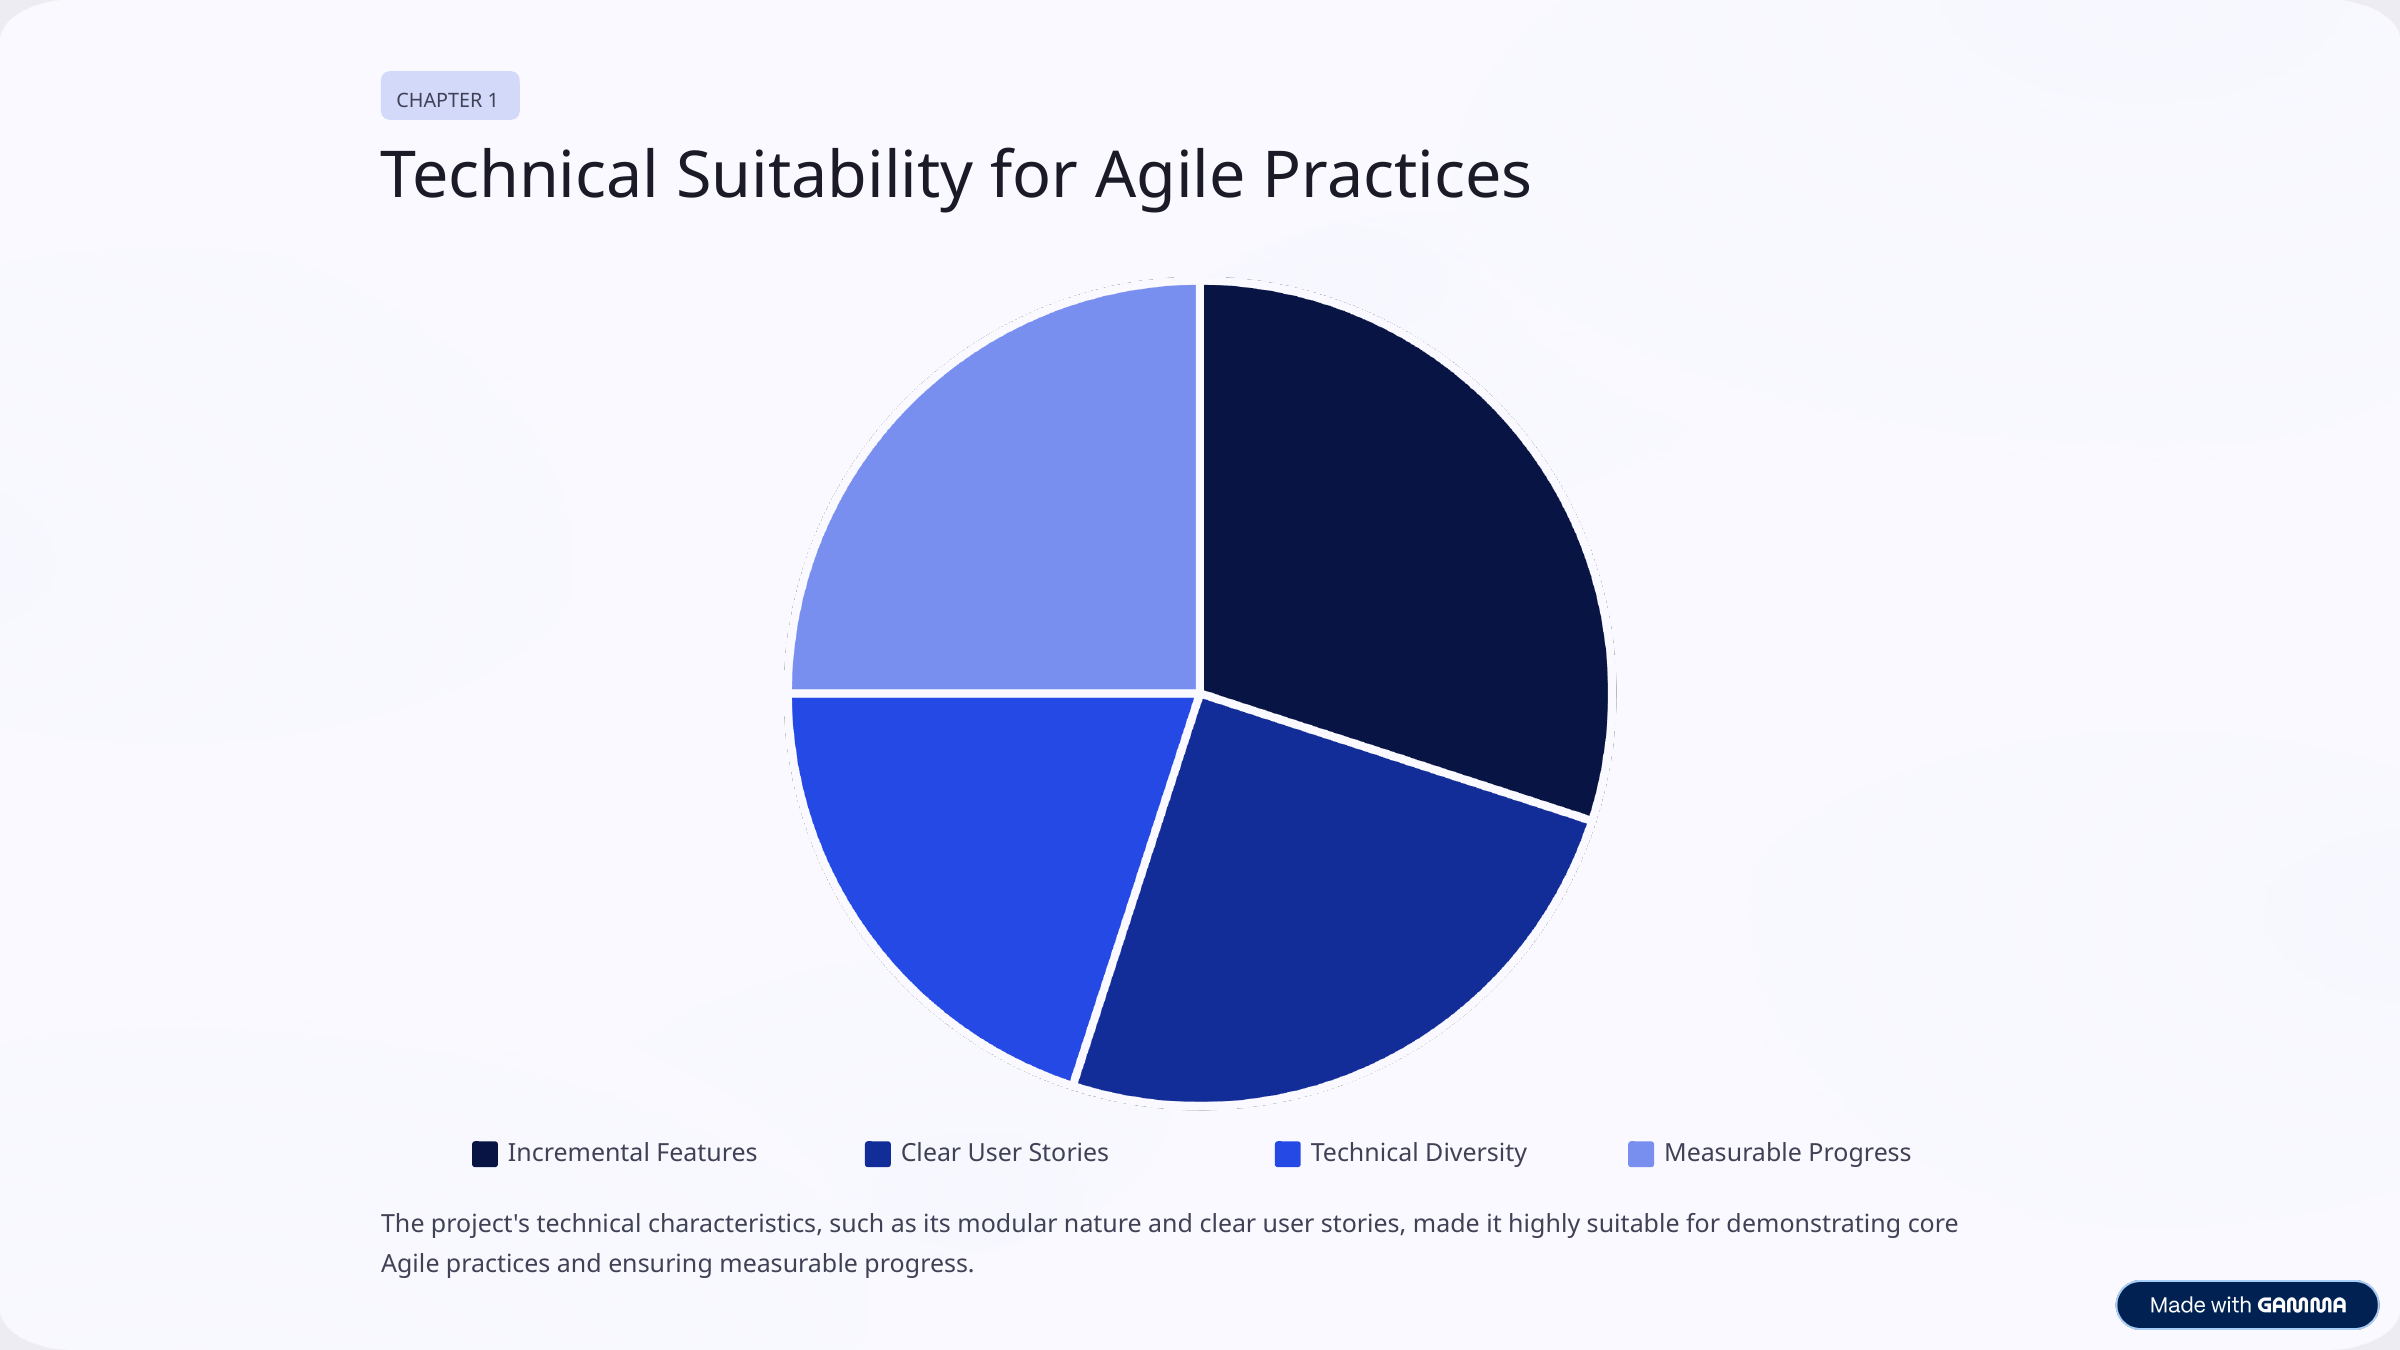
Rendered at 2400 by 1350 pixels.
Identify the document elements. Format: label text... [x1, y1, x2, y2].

picture [380, 249, 2019, 1137]
text_box [1628, 1141, 1655, 1168]
text_box Technical Diversity [1310, 1141, 1541, 1168]
picture [2106, 1271, 2389, 1339]
text_box The project's technical characteristics, such as its modular nature and clear user stories, made it highly suitable for demonstrating core Agile practices and ensuring measurable progress. [380, 1196, 2019, 1280]
text_box Measurable Progress [1664, 1141, 1921, 1168]
text_box Incremental Features [507, 1141, 772, 1168]
text_box [1274, 1141, 1301, 1168]
text_box Technical Suitability for Agile Practices [380, 130, 1560, 212]
text_box [472, 1141, 498, 1168]
text_box Clear User Stories [900, 1141, 1120, 1168]
text_box [864, 1141, 891, 1168]
text_box CHAPTER 1 [396, 78, 505, 113]
text_box [380, 71, 520, 120]
